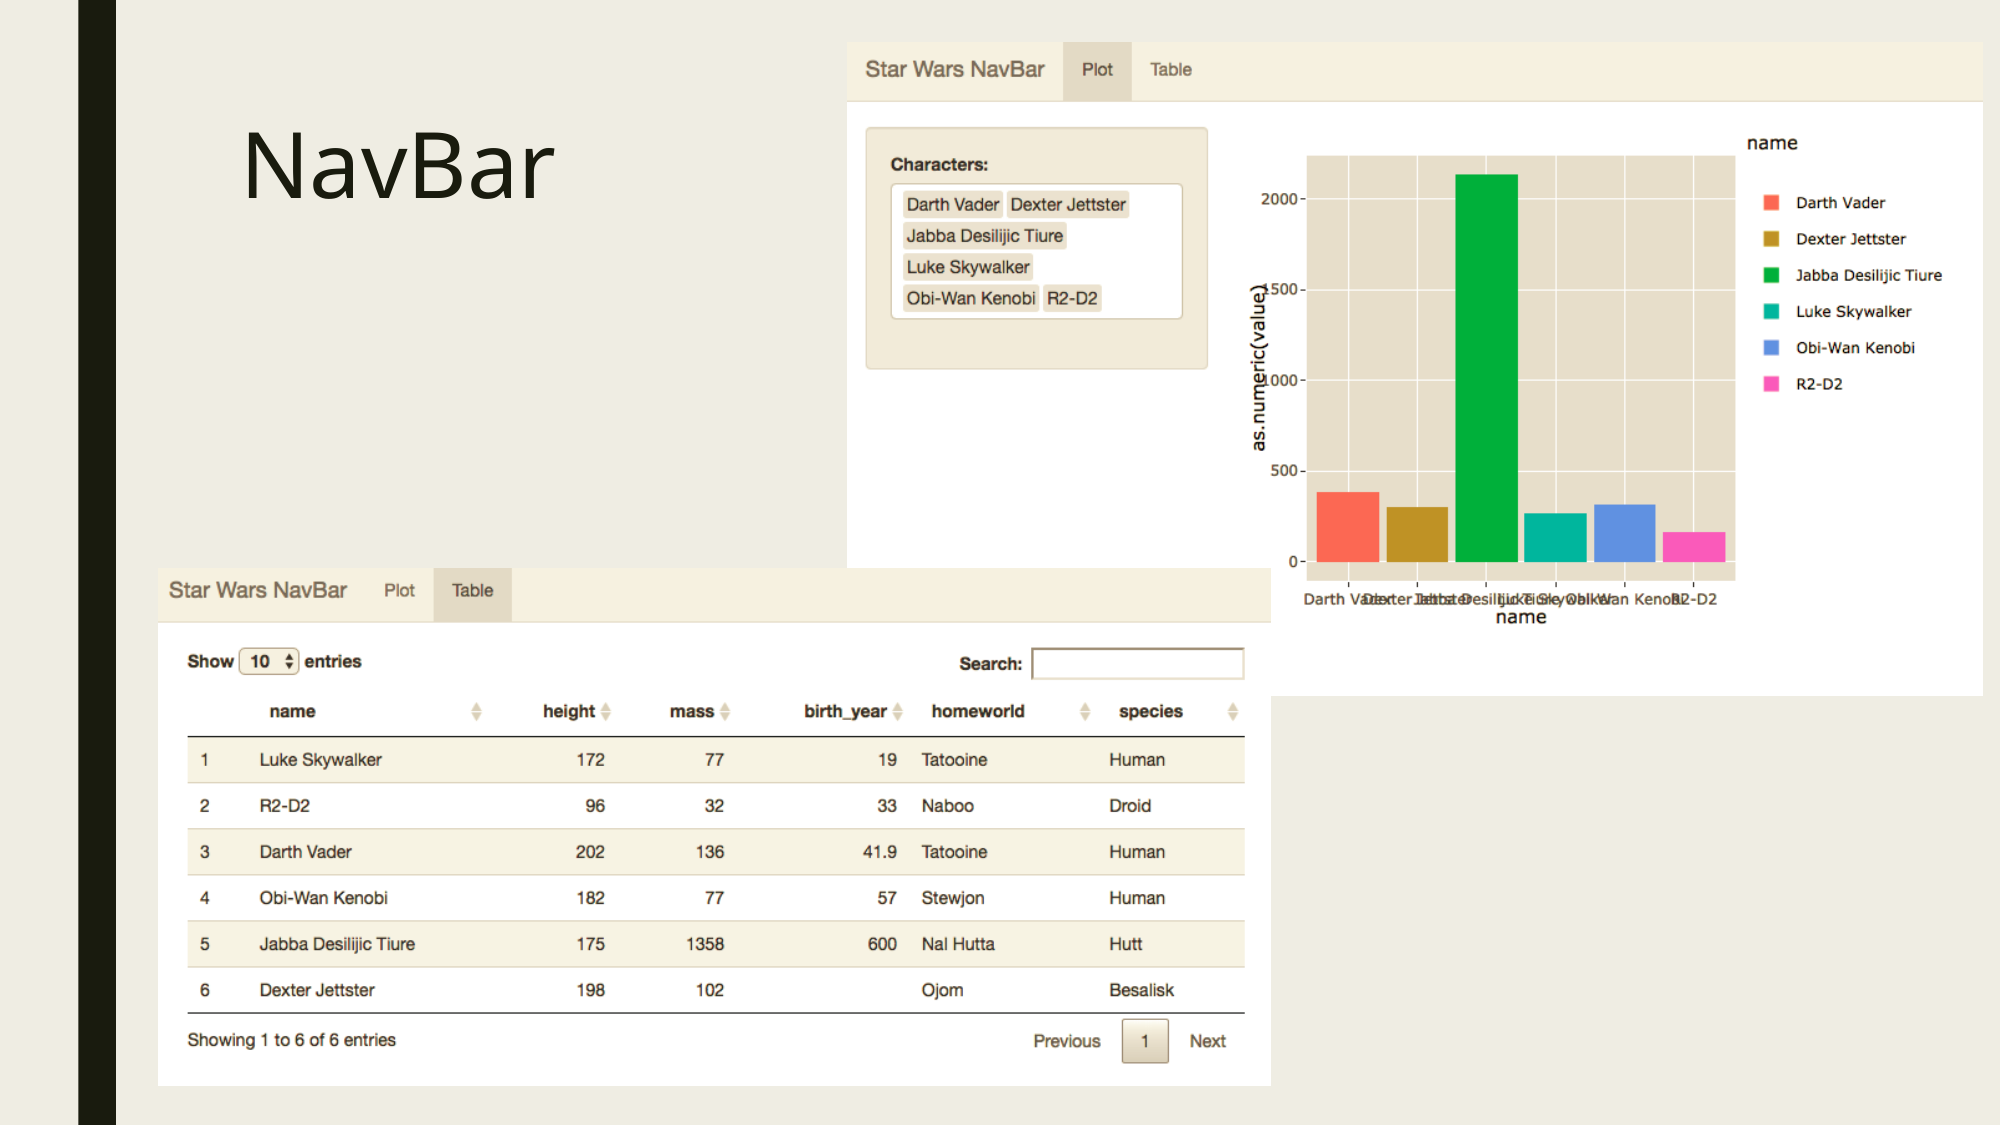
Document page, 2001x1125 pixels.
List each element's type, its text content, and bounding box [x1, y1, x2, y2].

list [158, 568, 1271, 1086]
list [847, 42, 1983, 696]
title NavBar [225, 112, 847, 357]
